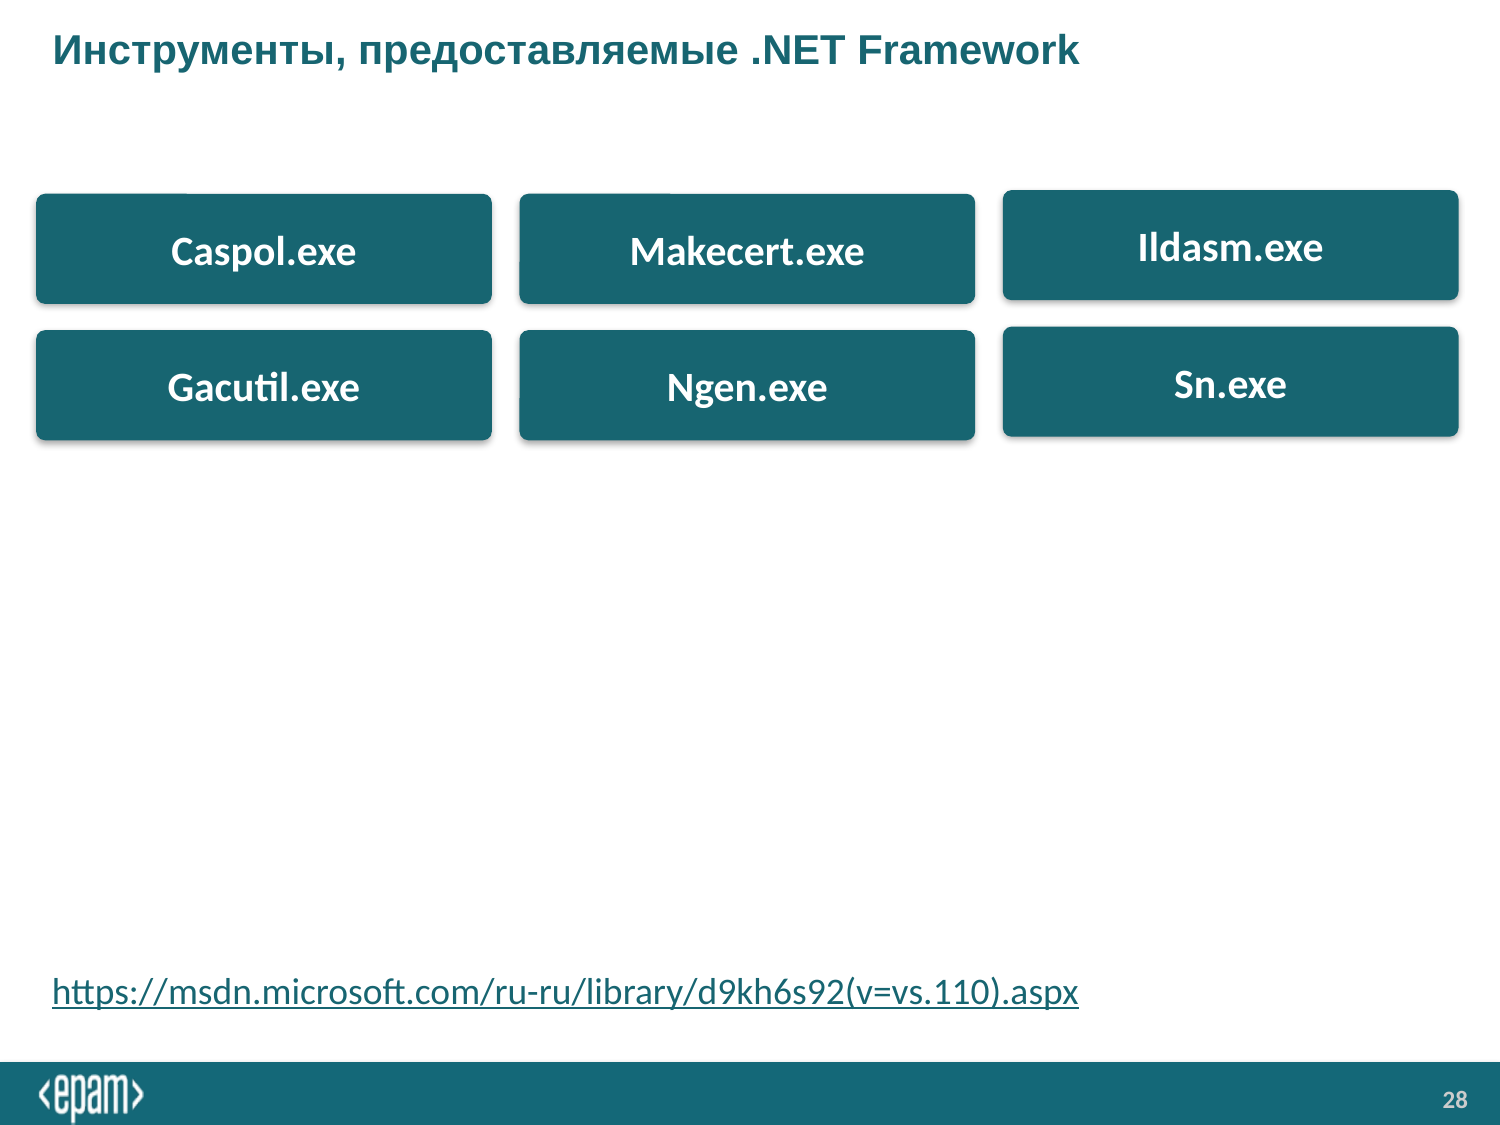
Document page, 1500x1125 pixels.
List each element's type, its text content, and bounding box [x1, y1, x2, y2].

title Инструменты, предоставляемые .NET Framework [0, 0, 1500, 95]
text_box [36, 190, 1458, 440]
text_box https://msdn.microsoft.com/ru-ru/library/d9kh6s92(v=vs.110).aspx [37, 959, 1365, 1020]
picture [38, 1074, 144, 1125]
